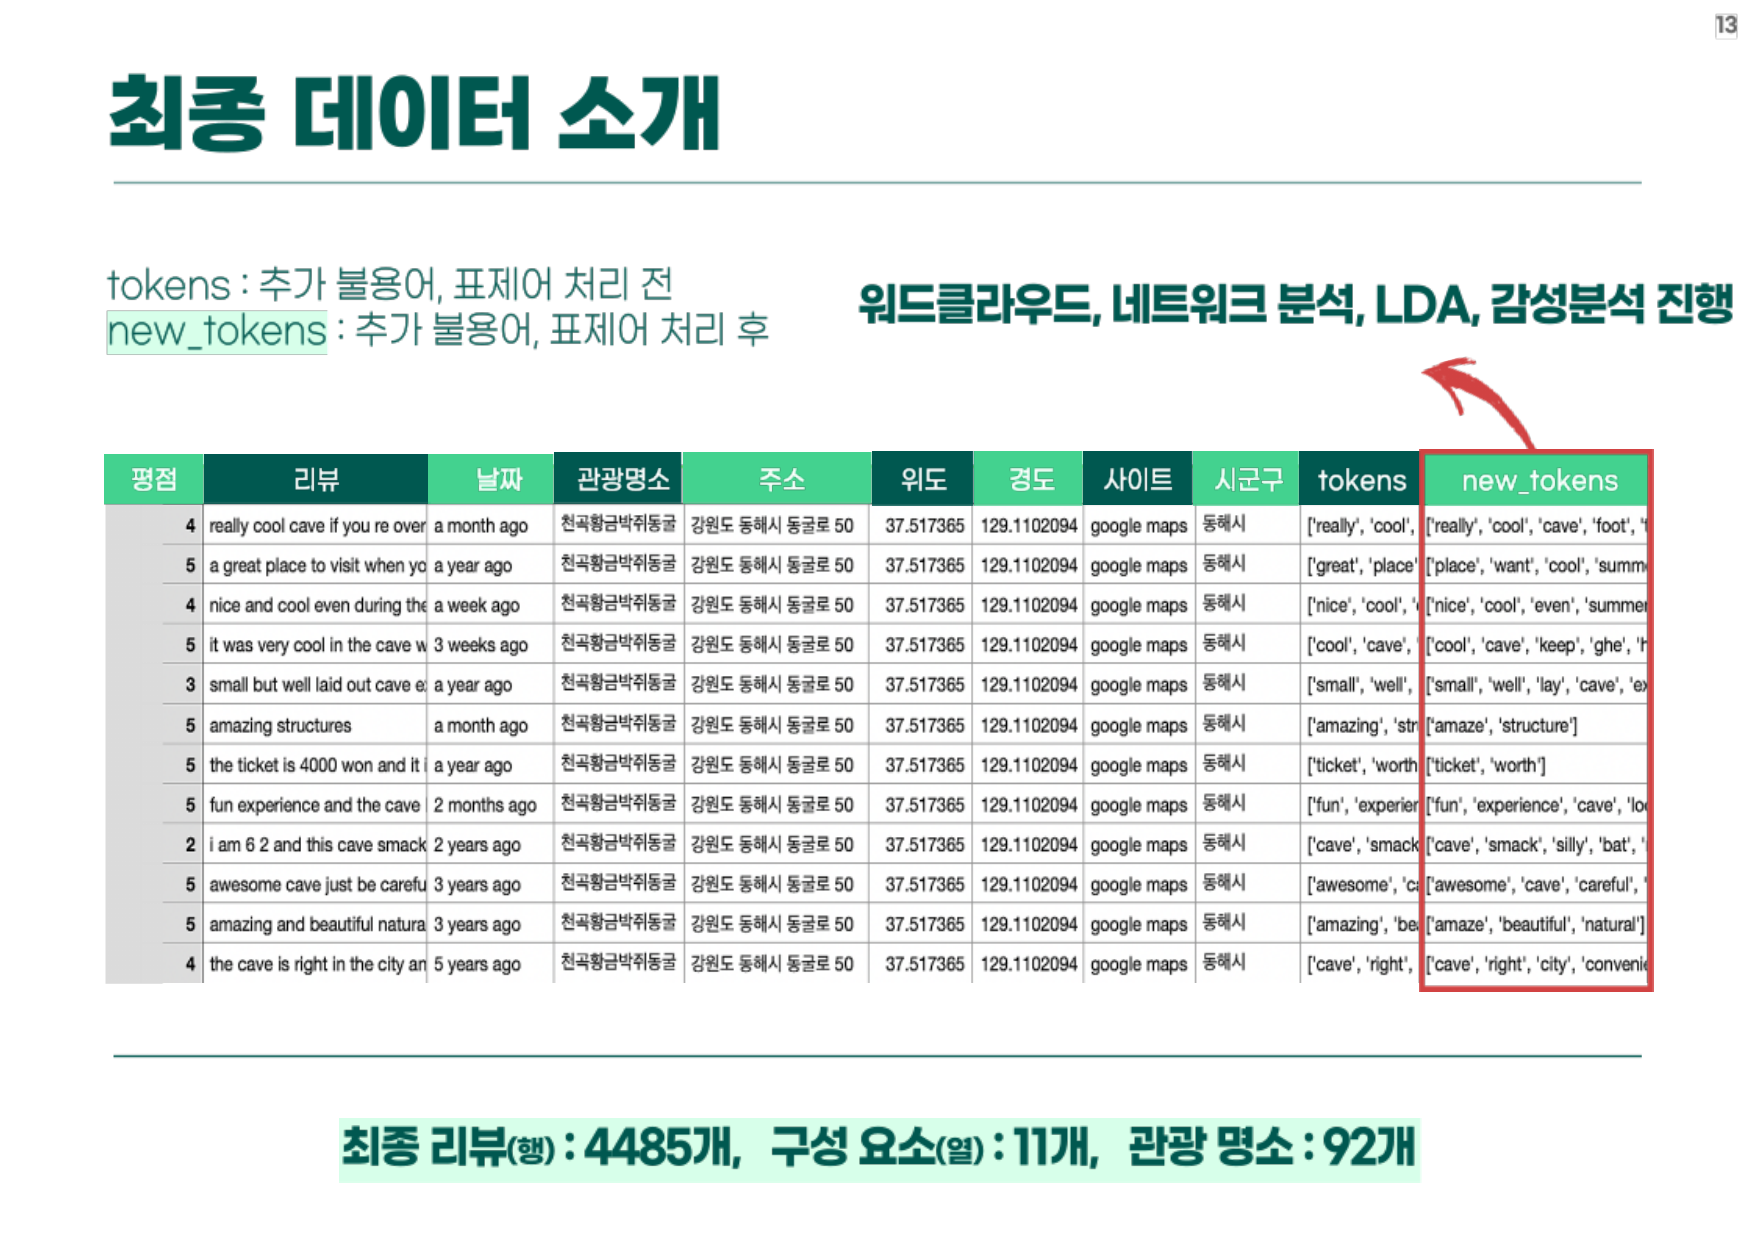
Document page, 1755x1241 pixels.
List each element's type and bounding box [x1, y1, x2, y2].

text_box [103, 450, 1417, 984]
text_box [1419, 449, 1654, 992]
text_box [1416, 371, 1547, 448]
text_box [112, 1052, 1642, 1061]
picture [836, 267, 1753, 371]
text_box [112, 178, 1642, 187]
picture [101, 252, 784, 366]
picture [1713, 5, 1747, 44]
picture [52, 1110, 1436, 1191]
picture [93, 38, 760, 194]
